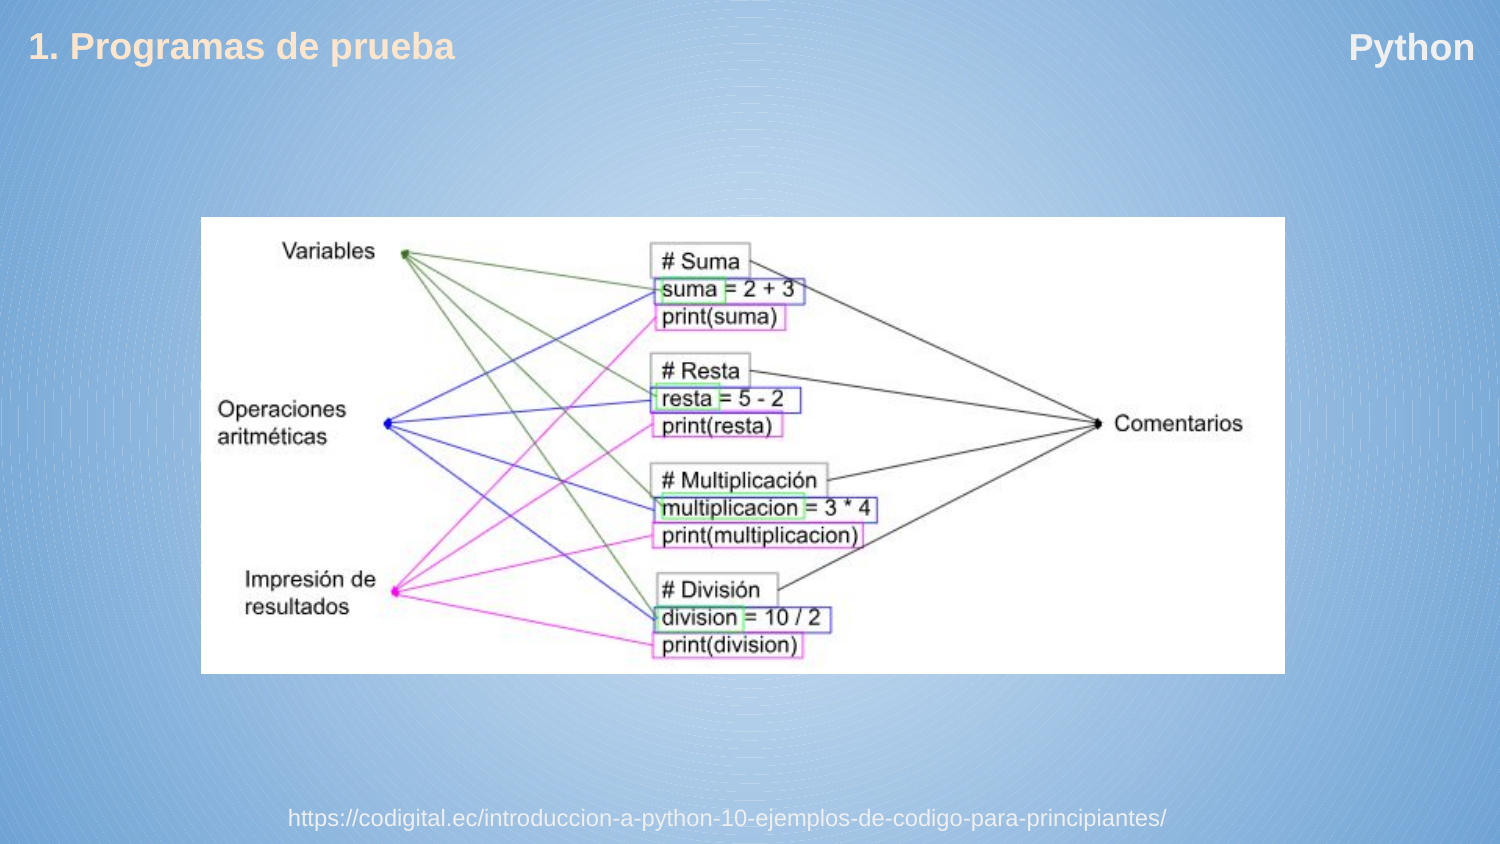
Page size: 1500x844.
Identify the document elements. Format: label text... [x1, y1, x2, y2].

picture [200, 217, 1285, 675]
text_box https://codigital.ec/introduccion-a-python-10-ejemplos-de-codigo-para-principiantes/ [287, 802, 1231, 832]
text_box 1. Programas de prueba [28, 22, 457, 68]
text_box Python [1348, 22, 1486, 68]
